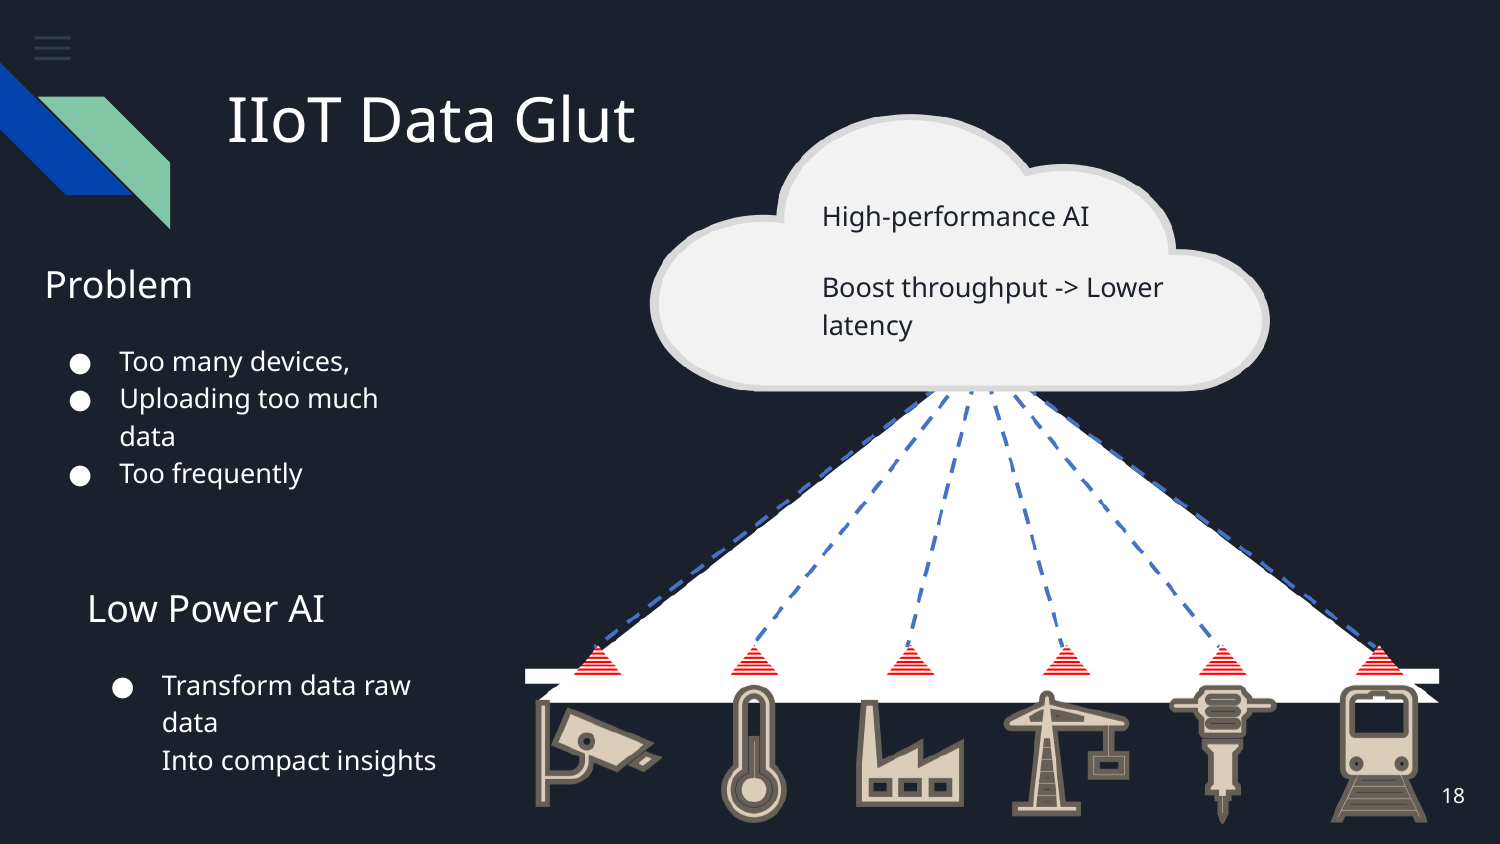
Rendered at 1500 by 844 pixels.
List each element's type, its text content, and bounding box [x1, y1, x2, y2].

list Problem Too many devices, Uploading too much data Too frequently [29, 239, 438, 507]
title IIoT Data Glut [212, 64, 519, 215]
picture [524, 0, 1451, 825]
list Low Power AI Transform data raw data Into compact insights [71, 563, 480, 831]
slide_number 17 [1452, 764, 1480, 830]
